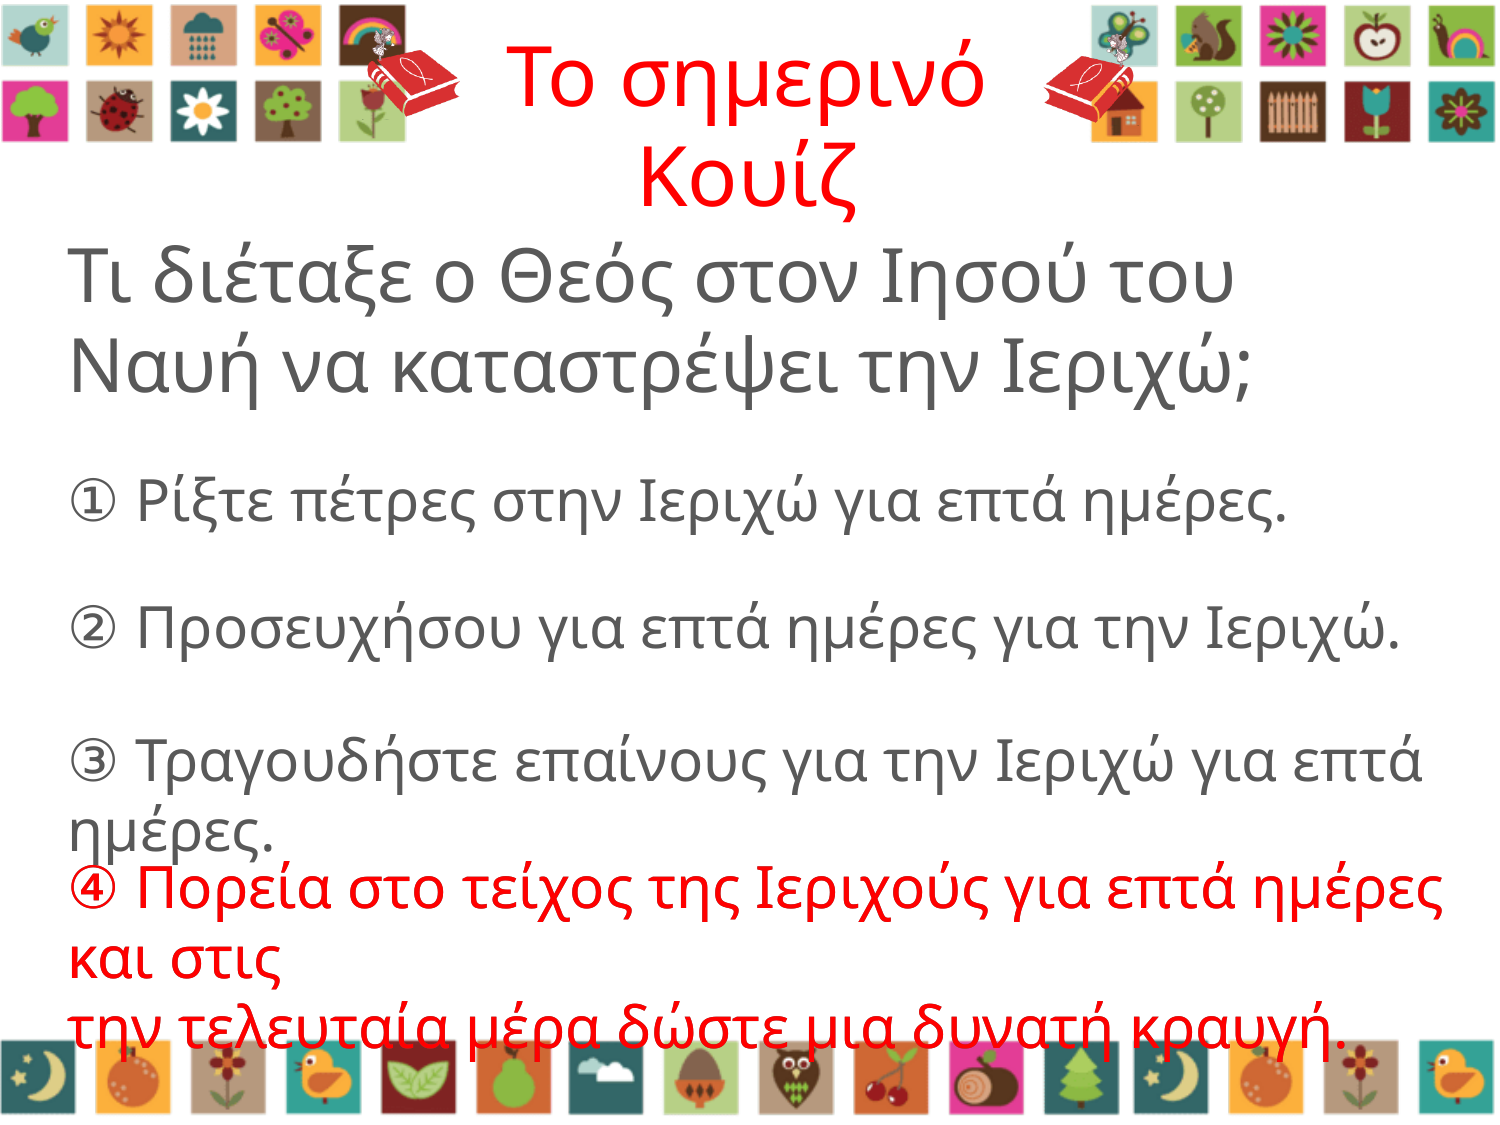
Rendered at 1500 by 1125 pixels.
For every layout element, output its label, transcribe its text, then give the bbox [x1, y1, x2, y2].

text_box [0, 1028, 1500, 1118]
text_box ③ Τραγουδήστε επαίνους για την Ιεριχώ για επτά ημέρες. [53, 715, 1483, 842]
text_box Το σημερινό Κουίζ [414, 16, 1080, 219]
picture [1011, 3, 1500, 150]
text_box ④ Πορεία στο τείχος της Ιεριχούς για επτά ημέρες και στις την τελευταία μέρα δώστε μια δυνατή κραυγή. [53, 842, 1483, 1027]
picture [0, 3, 492, 150]
text_box ② Προσευχήσου για επτά ημέρες για την Ιεριχώ. [53, 582, 1436, 668]
text_box ① Ρίξτε πέτρες στην Ιεριχώ για επτά ημέρες. [53, 456, 1436, 541]
text_box Τι διέταξε ο Θεός στον Ιησού του Ναυή να καταστρέψει την Ιεριχώ; [53, 219, 1436, 415]
